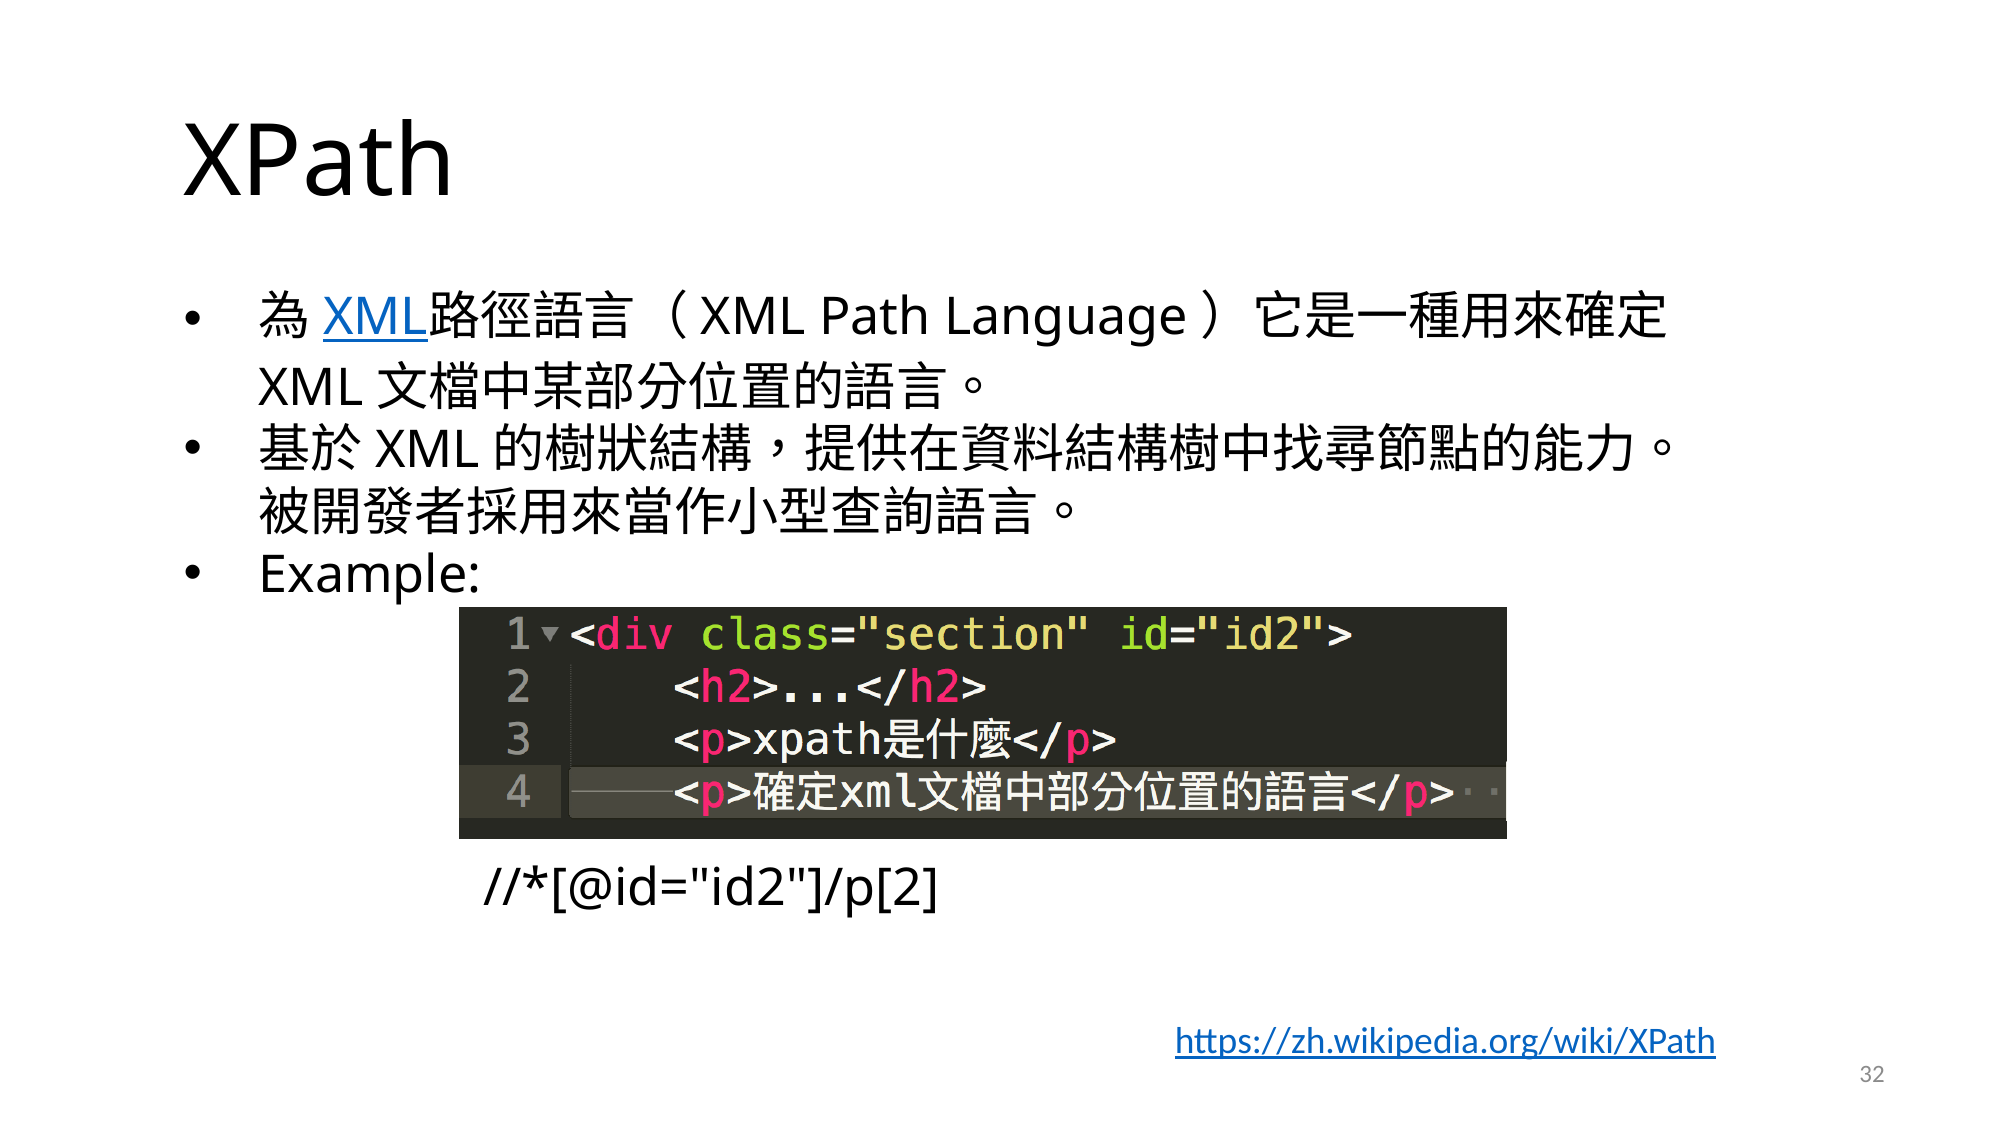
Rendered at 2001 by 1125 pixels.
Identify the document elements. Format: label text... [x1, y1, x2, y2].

slide_number 32 [1433, 1042, 1900, 1103]
title XPath [163, 49, 1507, 237]
text_box https://zh.wikipedia.org/wiki/XPath [1154, 1006, 1737, 1072]
text_box 為XML路徑語言（XML Path Language）它是一種用來確定XML文檔中某部分位置的語言。 基於XML的樹狀結構，提供在資料結構樹中找尋節點的能力。被開發者採用來當作小型查詢語言。 Example: //*[@id="id2"]/p[2] [163, 262, 1745, 1007]
picture [459, 607, 1507, 839]
